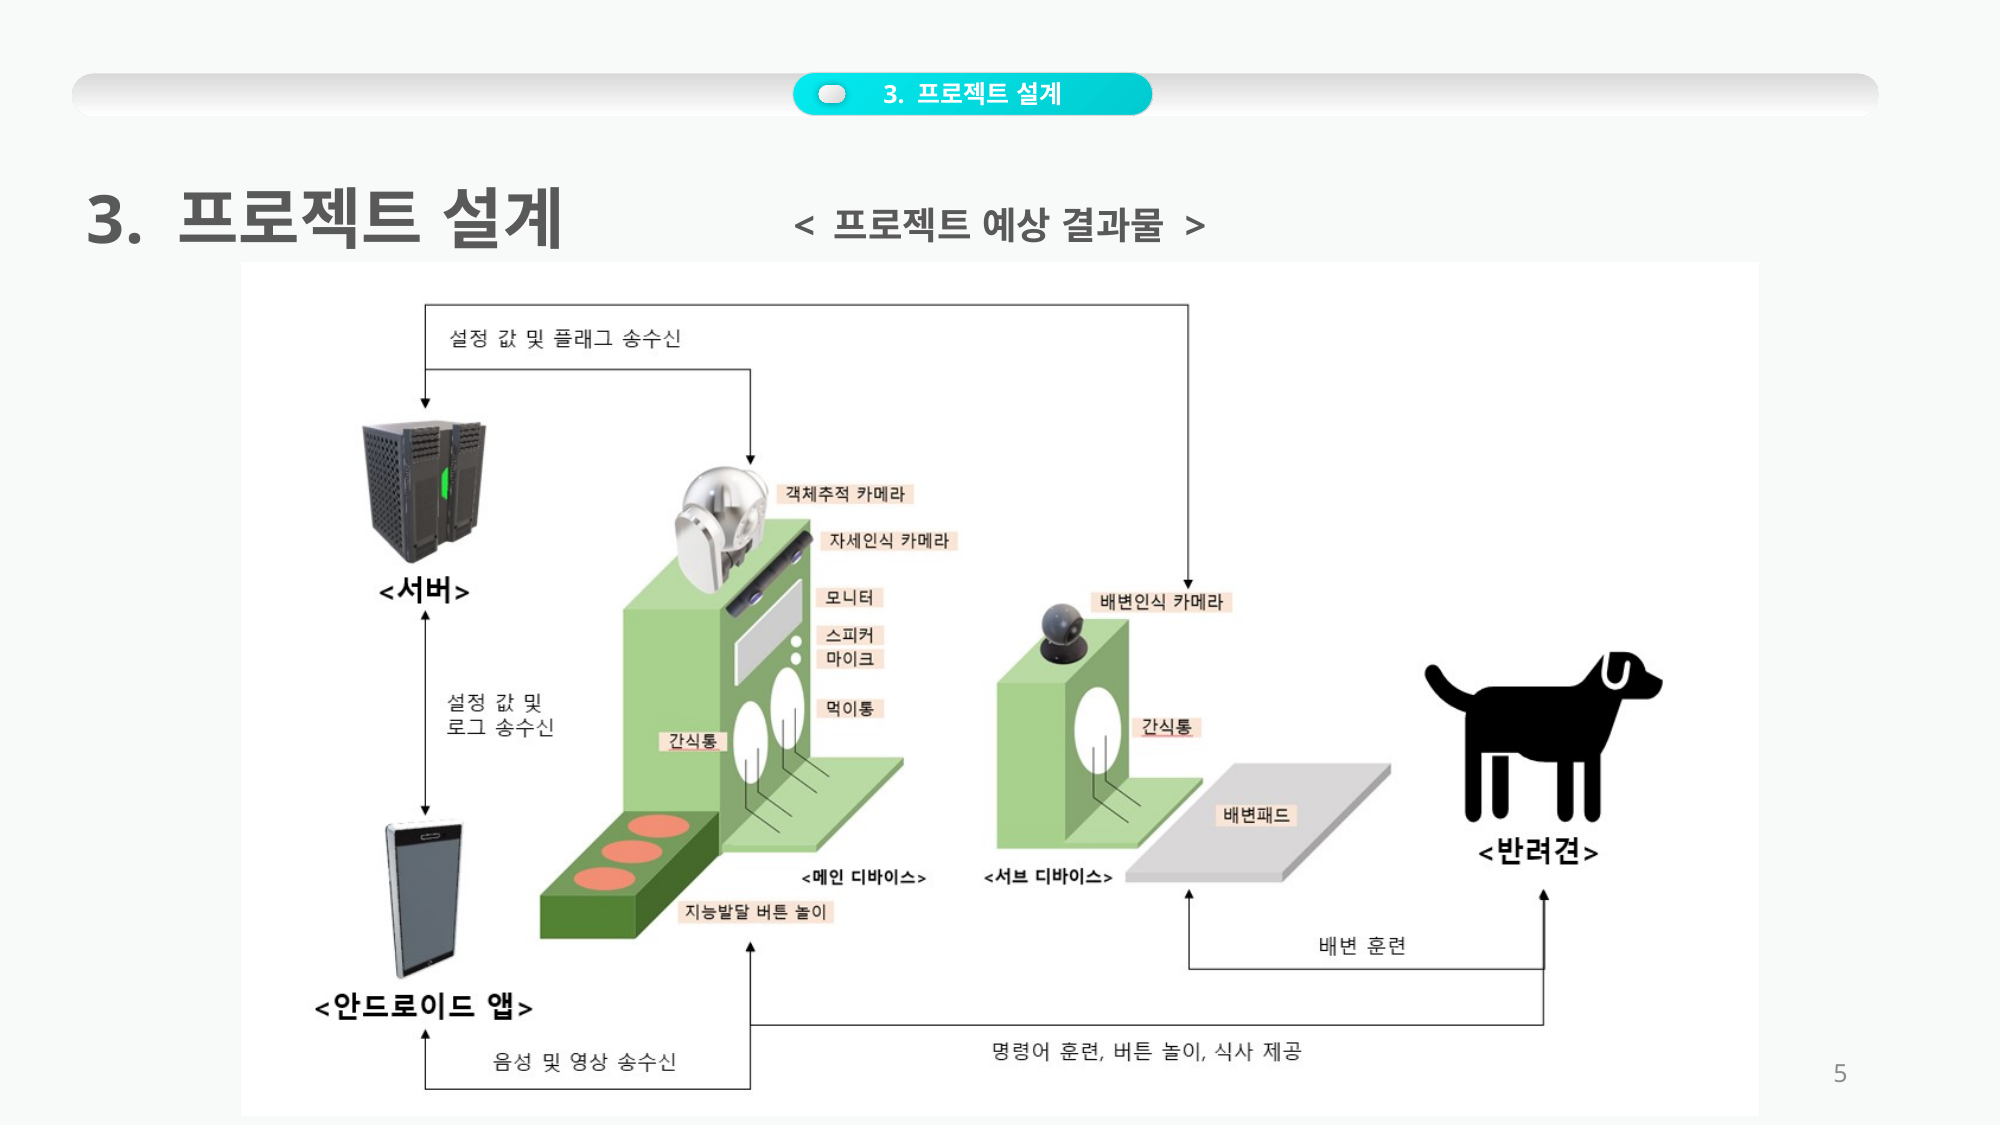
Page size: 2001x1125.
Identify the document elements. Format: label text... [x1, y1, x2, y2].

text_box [792, 72, 1153, 116]
slide_number 5 [1759, 1042, 1863, 1103]
text_box 3. 프로젝트 설계 [72, 129, 1880, 264]
text_box < 프로젝트 예상 결과물 > [759, 194, 1241, 255]
text_box [71, 72, 1881, 118]
picture [241, 262, 1759, 1116]
